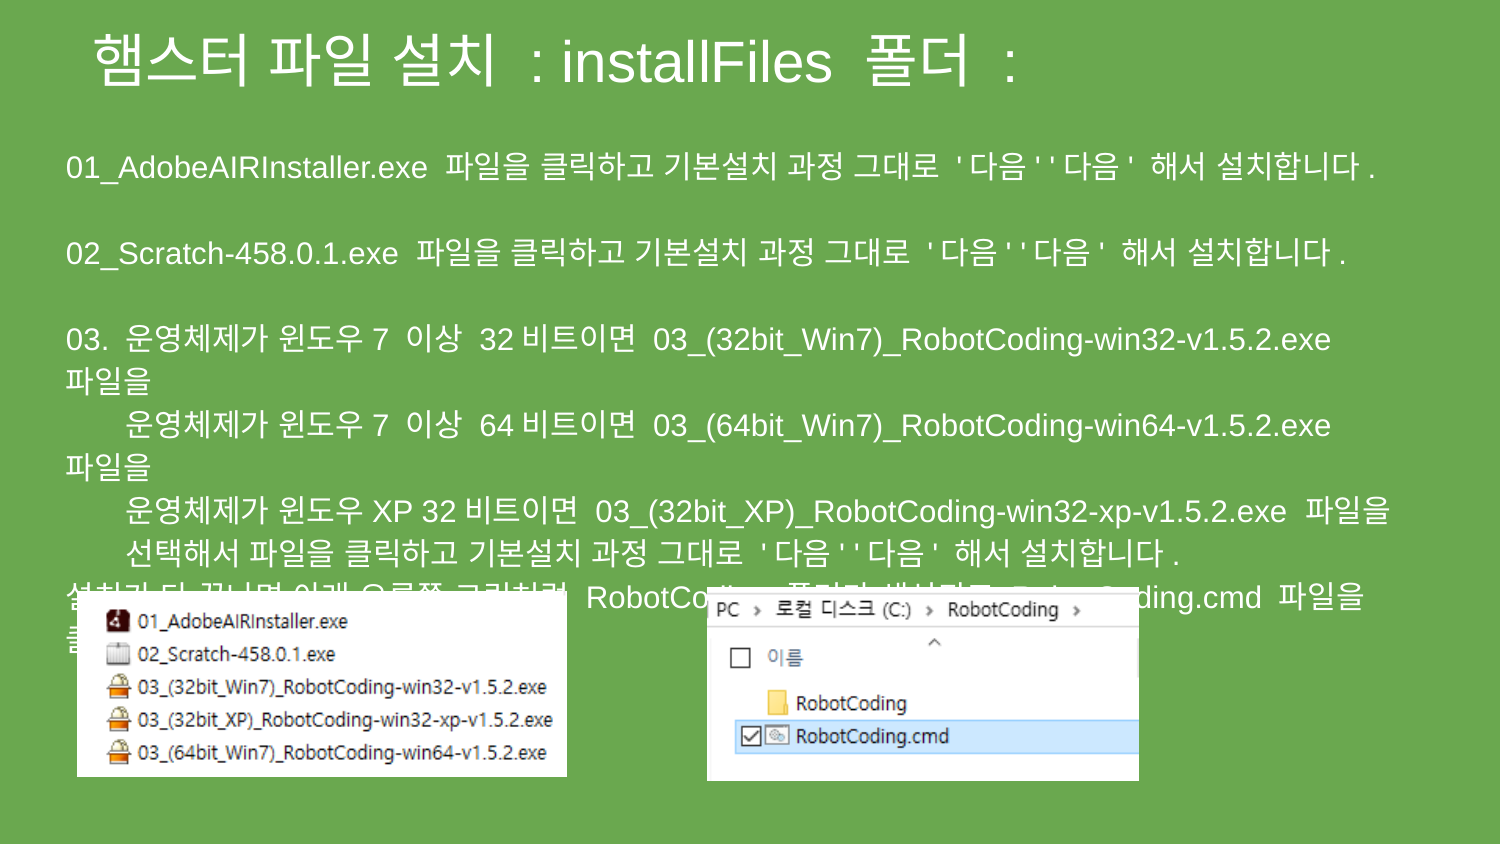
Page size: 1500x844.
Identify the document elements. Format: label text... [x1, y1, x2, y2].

text_box 햄스터 파일 설치 : installFiles 폴더 : [77, 8, 1427, 88]
text_box 01_AdobeAIRInstaller.exe 파일을 클릭하고 기본설치 과정 그대로 '다음' '다음' 해서 설치합니다. 02_Scratch-458.0.1.exe 파일을 클릭하고 기본설치 과정 그대로 '다음' '다음' 해서 설치합니다. 03. 운영체제가 윈도우7 이상 32비트이면 03_(32bit_Win7)_RobotCoding-win32-v1.5.2.exe 파일을 운영체제가 윈도우7 이상 64비트이면 03_(64bit_Win7)_RobotCoding-win64-v1.5.2.exe 파일을 운영체제가 윈도우XP 32비트이면 03_(32bit_XP)_RobotCoding-win32-xp-v1.5.2.exe 파일을 선택해서 파일을 클릭하고 기본설치 과정 그대로 '다음' '다음' 해서 설치합니다. 설치가 다 끝나면 아래 오른쪽 그림처럼 RobotCoding 폴더가 생성되고 RobotCoding.cmd 파일을 클릭해서 햄스터와 연결을 합니다. [51, 126, 1449, 456]
picture [706, 587, 1139, 782]
picture [77, 590, 567, 778]
